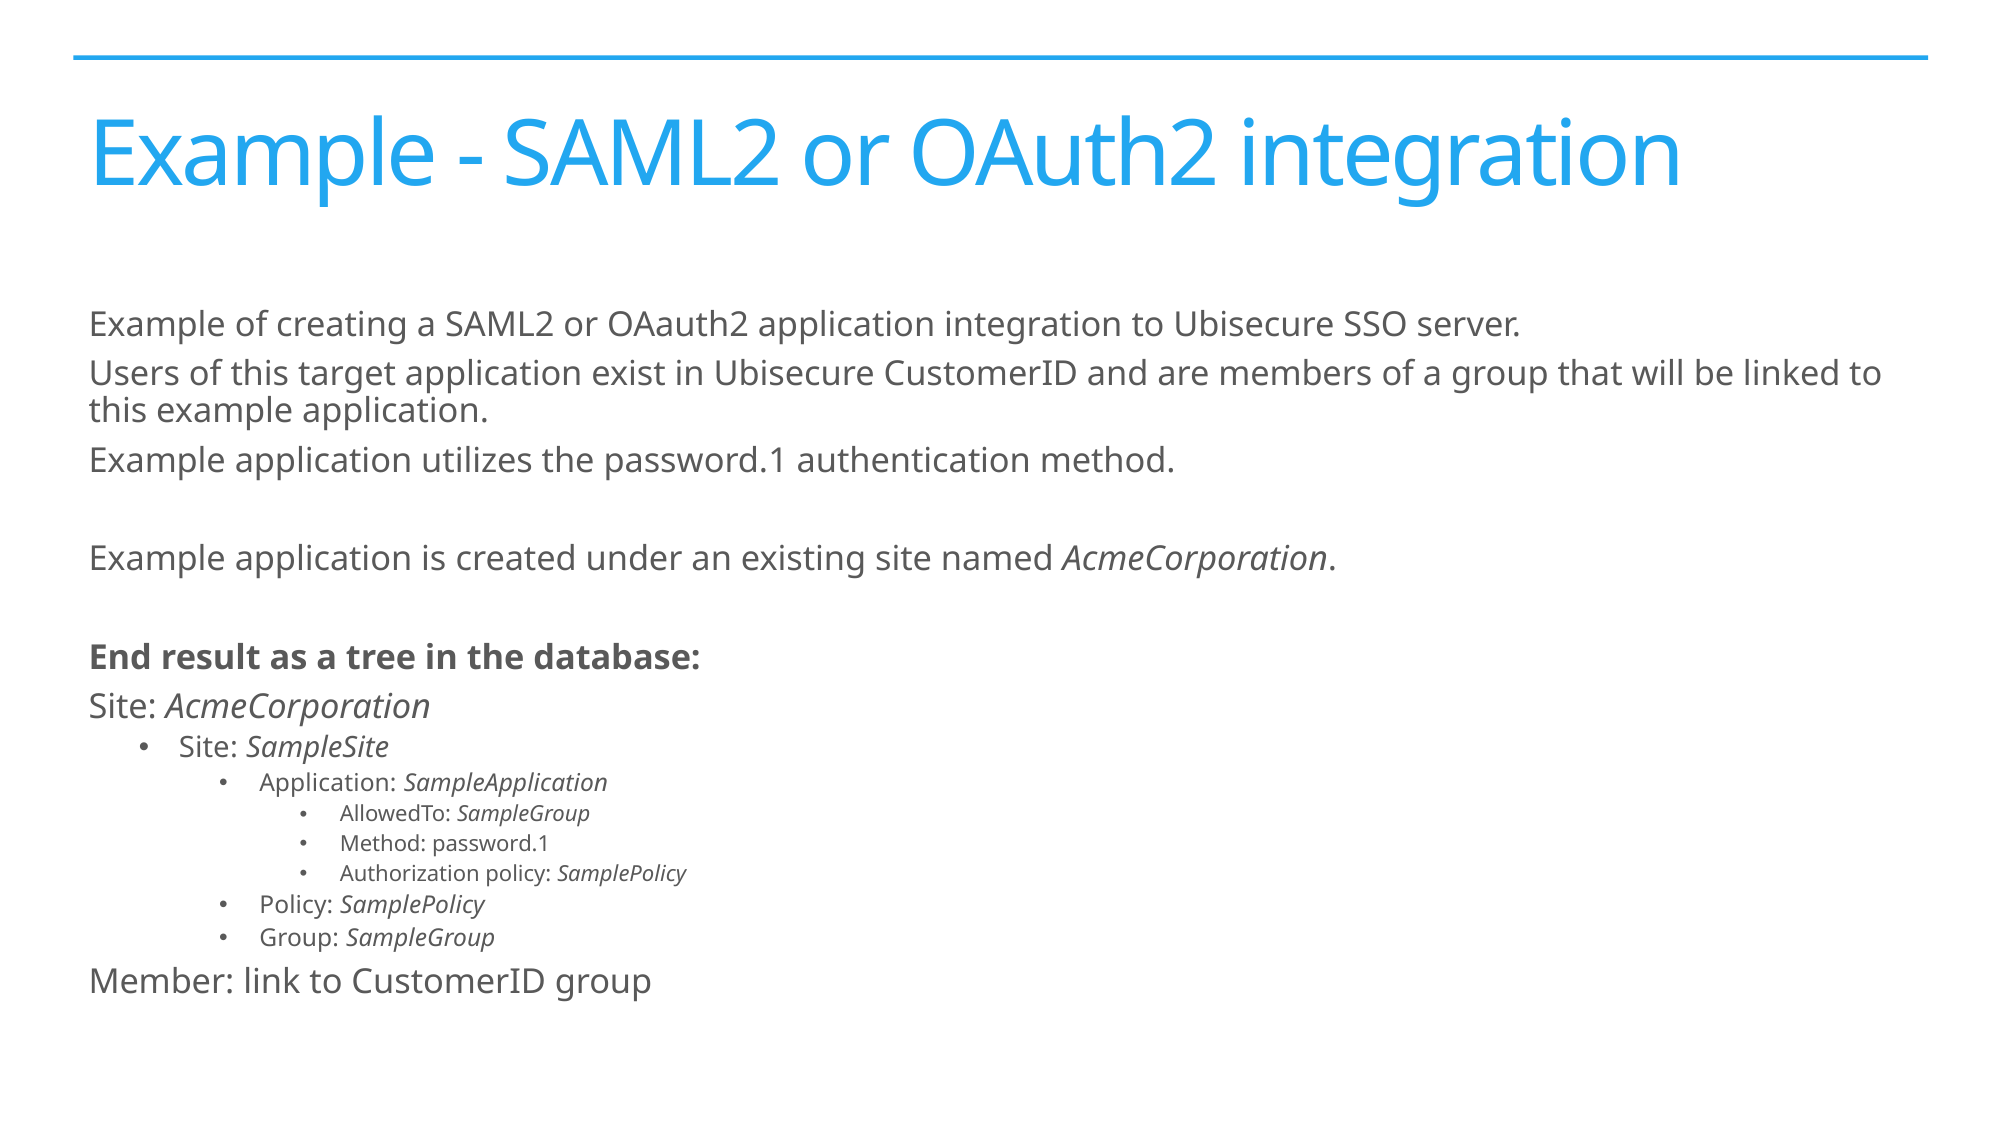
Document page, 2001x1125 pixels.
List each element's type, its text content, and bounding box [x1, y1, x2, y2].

title Example - SAML2 or OAuth2 integration [73, 59, 1929, 252]
list Example of creating a SAML2 or OAauth2 application integration to Ubisecure SSO server. Users of this target application exist in Ubisecure CustomerID and are members of a group that will be linked to this example application. Example application utilizes the password.1 authentication method. Example application is created under an existing site named AcmeCorporation. End result as a tree in the database: Site: AcmeCorporation Site: SampleSite Application: SampleApplication AllowedTo: SampleGroup Method: password.1 Authorization policy: SamplePolicy Policy: SamplePolicy Group: SampleGroup Member: link to CustomerID group [73, 299, 1929, 1014]
